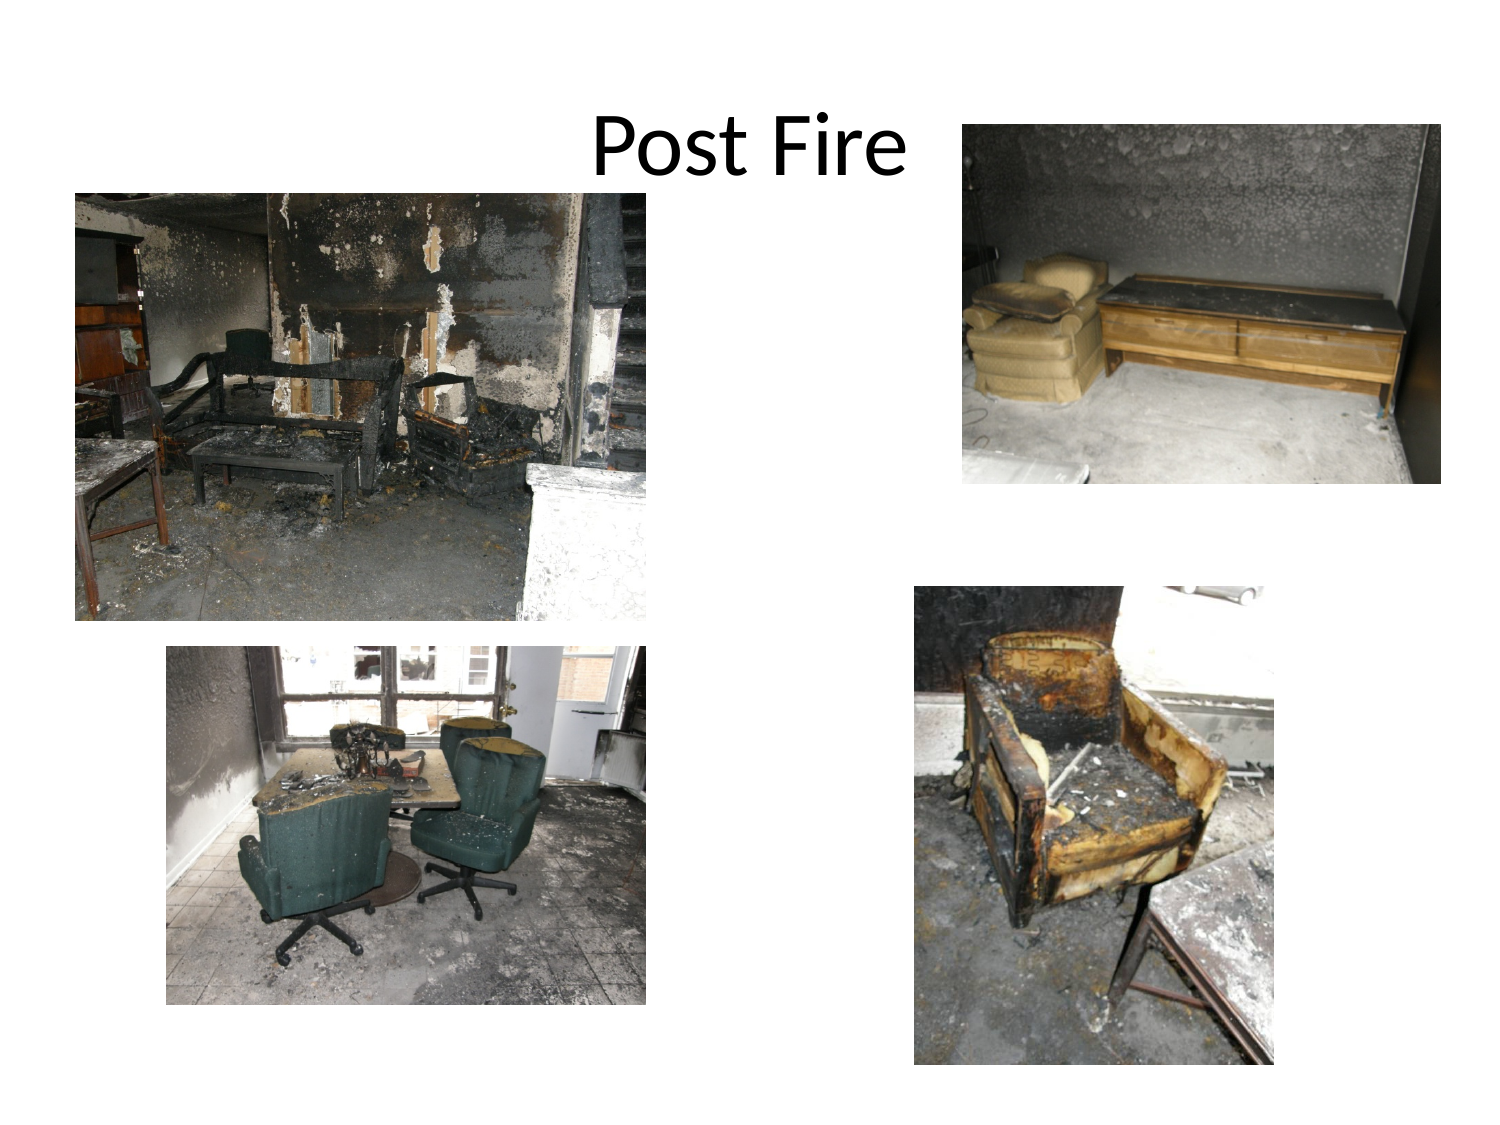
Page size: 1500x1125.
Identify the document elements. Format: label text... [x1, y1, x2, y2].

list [166, 645, 646, 1006]
title Post Fire [75, 45, 1425, 233]
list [74, 193, 646, 622]
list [914, 585, 1274, 1066]
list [962, 124, 1441, 484]
